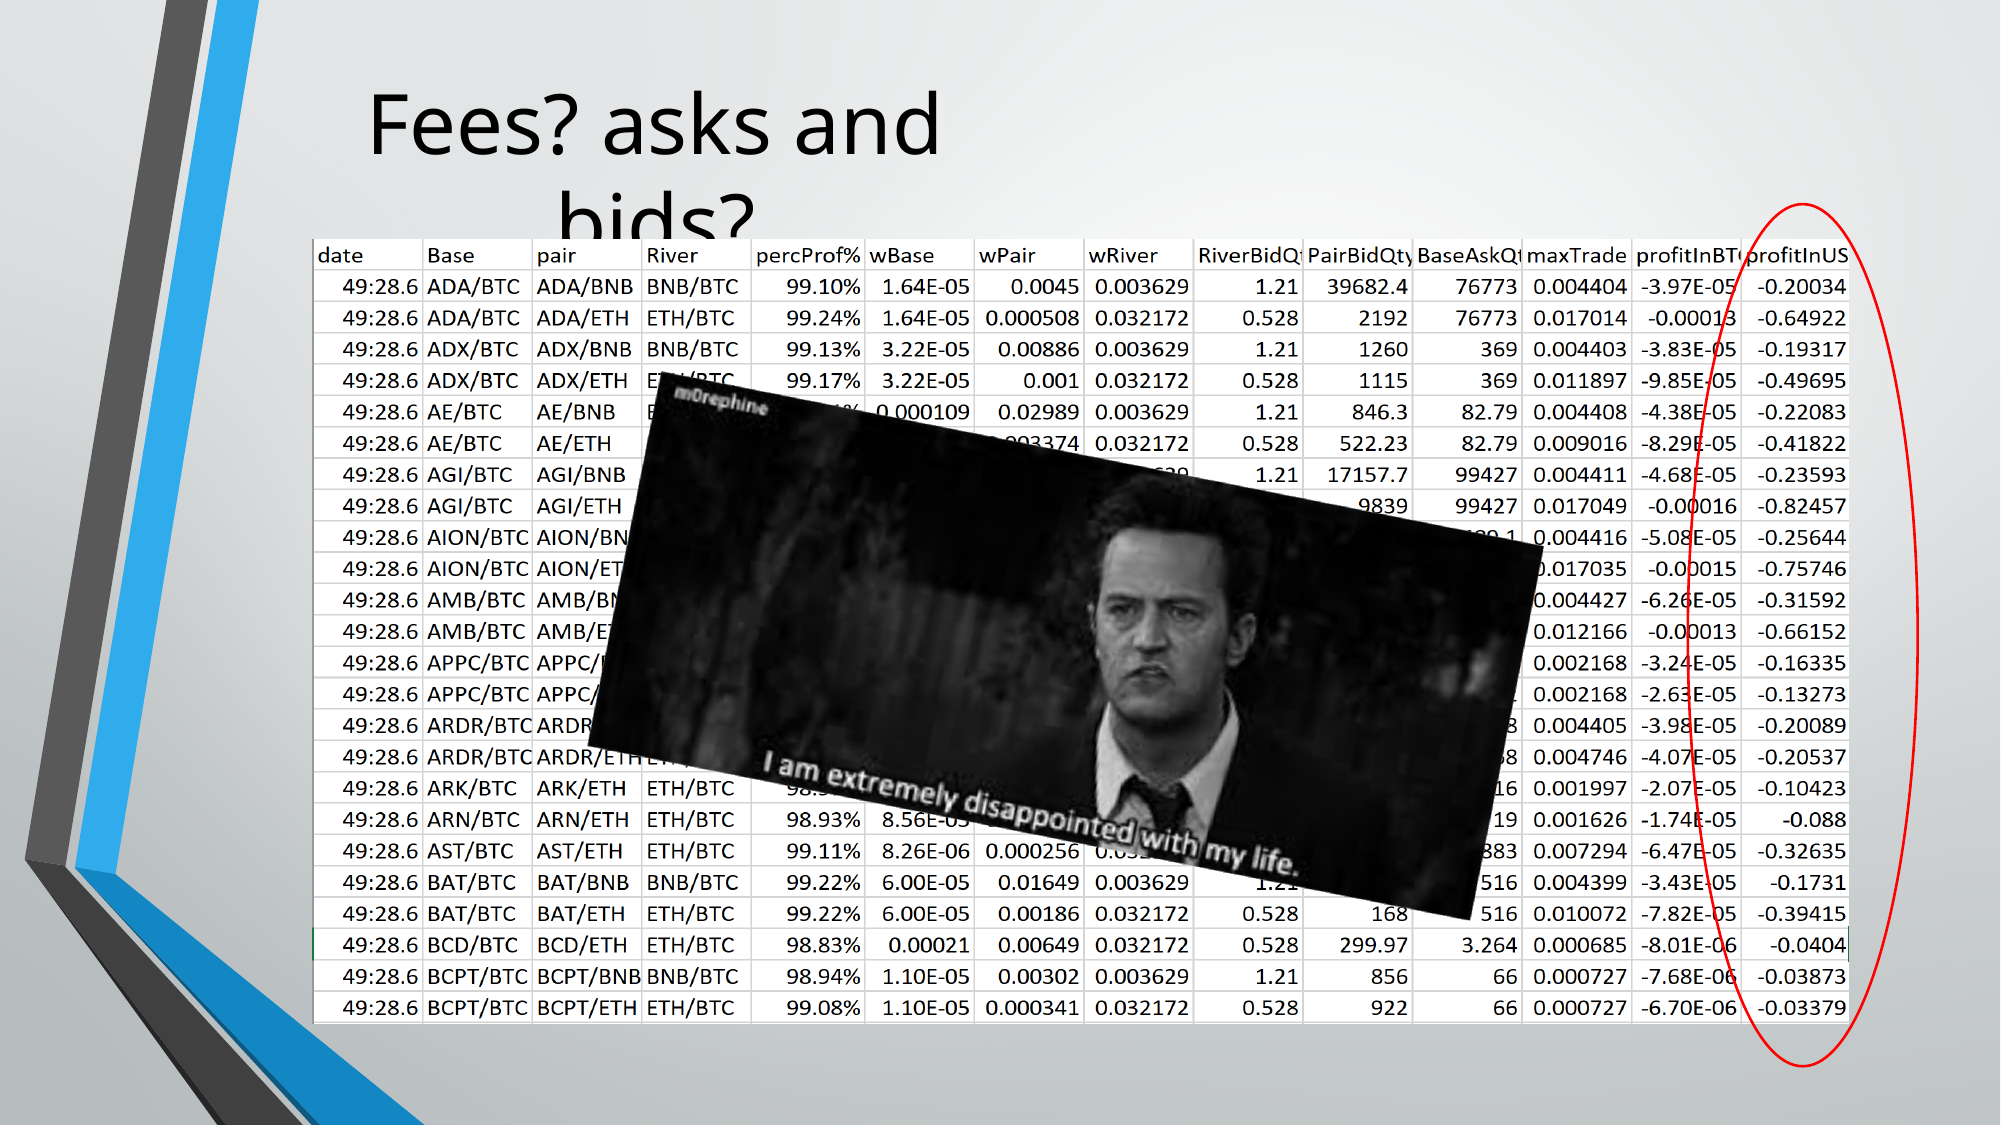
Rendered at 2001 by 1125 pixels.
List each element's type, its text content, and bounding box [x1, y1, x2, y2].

text_box [1751, 202, 1919, 1068]
picture [311, 239, 1850, 1024]
title Fees? asks and bids? [243, 112, 1068, 230]
